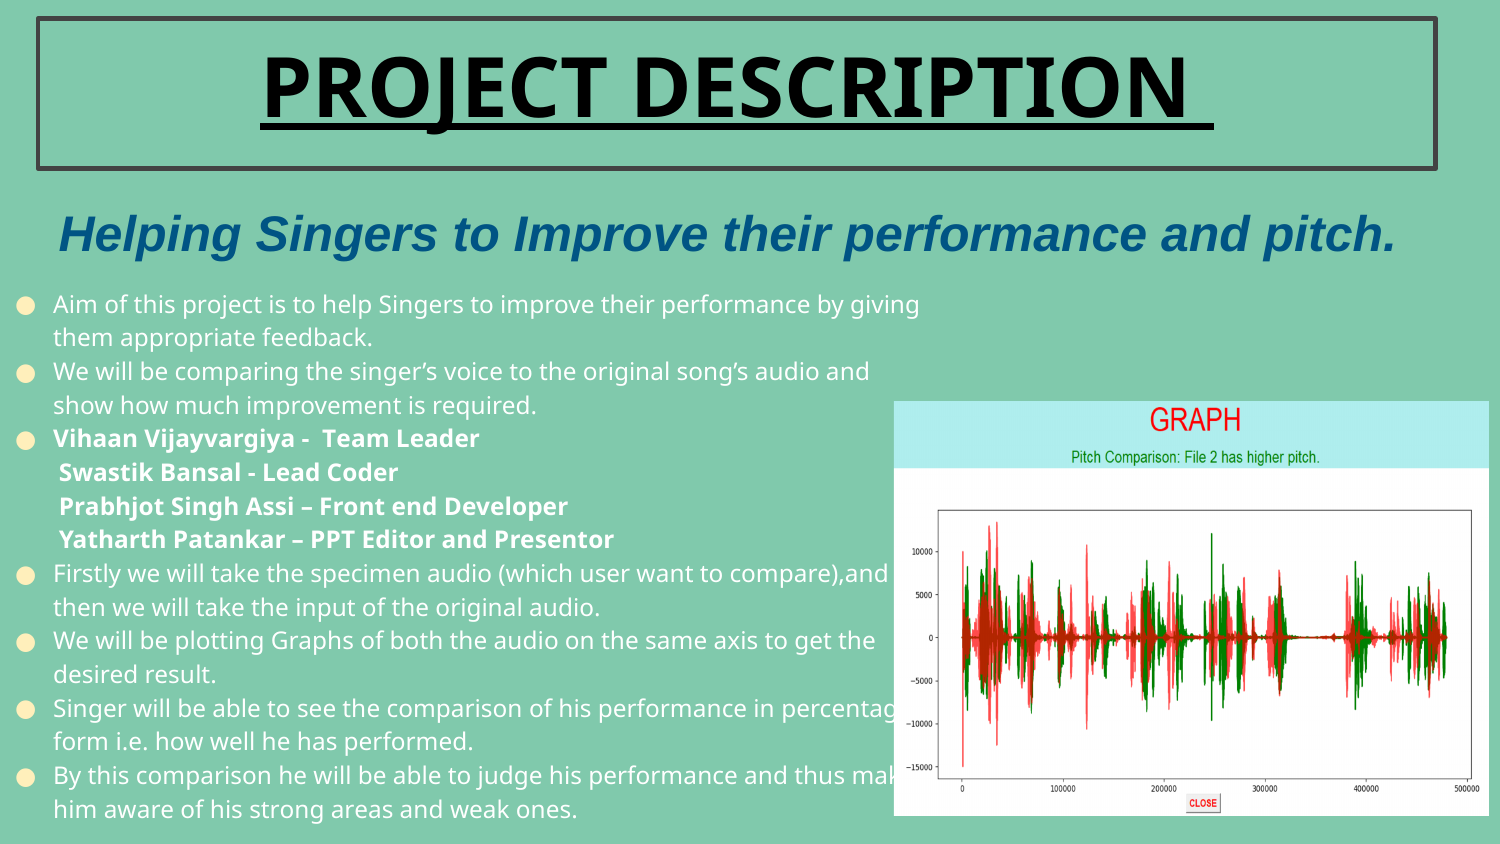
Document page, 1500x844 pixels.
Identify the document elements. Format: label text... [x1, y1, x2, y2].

list Aim of this project is to help Singers to improve their performance by giving them appropriate feedback. We will be comparing the singer’s voice to the original song’s audio and show how much improvement is required. Vihaan Vijayvargiya - Team Leader Swastik Bansal - Lead Coder Prabhjot Singh Assi – Front end Developer Yatharth Patankar – PPT Editor and Presentor Firstly we will take the specimen audio (which user want to compare),and then we will take the input of the original audio. We will be plotting Graphs of both the audio on the same axis to get the desired result. Singer will be able to see the comparison of his performance in percentage form i.e. how well he has performed. By this comparison he will be able to judge his performance and thus make him aware of his strong areas and weak ones. [0, 269, 948, 844]
text_box Helping Singers to Improve their performance and pitch. [43, 193, 1414, 269]
title PROJECT DESCRIPTION [38, 18, 1436, 169]
picture [893, 400, 1490, 816]
